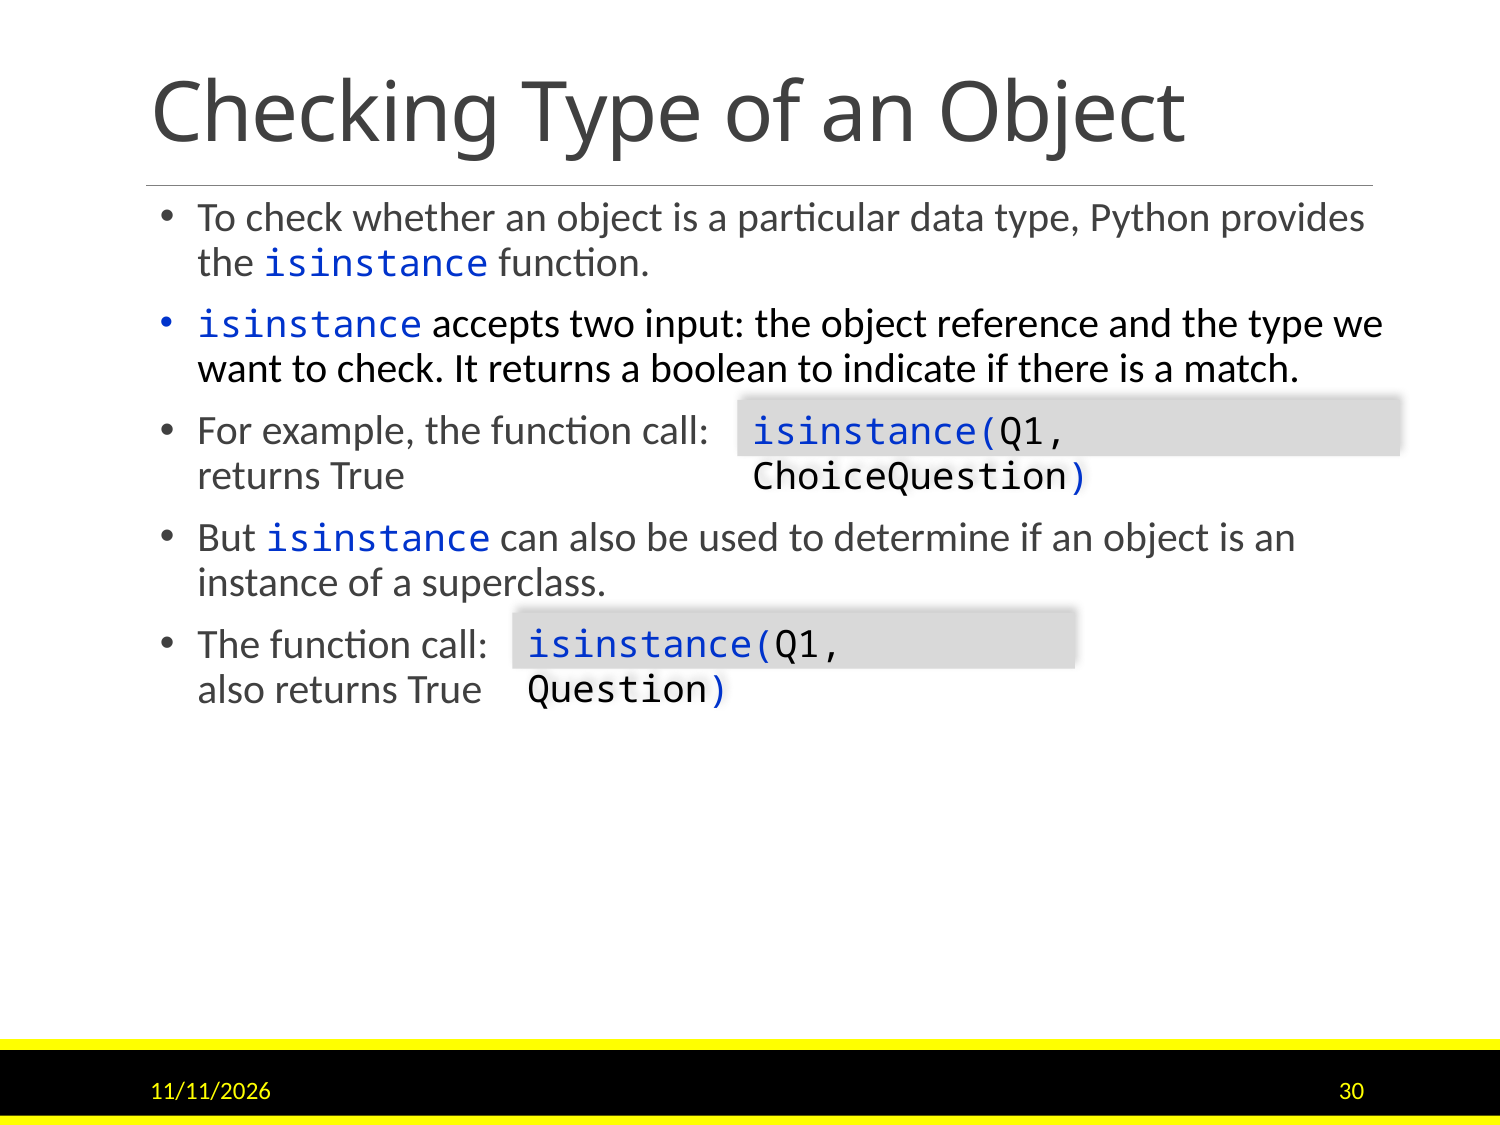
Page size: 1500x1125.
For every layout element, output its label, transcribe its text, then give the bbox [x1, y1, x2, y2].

text_box To check whether an object is a particular data type, Python provides the isinstance function. isinstance accepts two input: the object reference and the type we want to check. It returns a boolean to indicate if there is a match. For example, the function call: returns True But isinstance can also be used to determine if an object is an instance of a superclass. The function call: also returns True [159, 187, 1398, 988]
slide_number 30 [1218, 1059, 1380, 1120]
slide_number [135, 1059, 440, 1120]
title Checking Type of an Object [135, 47, 1373, 167]
text_box isinstance(Q1, ChoiceQuestion) [737, 399, 1400, 457]
text_box isinstance(Q1, Question) [512, 612, 1075, 669]
